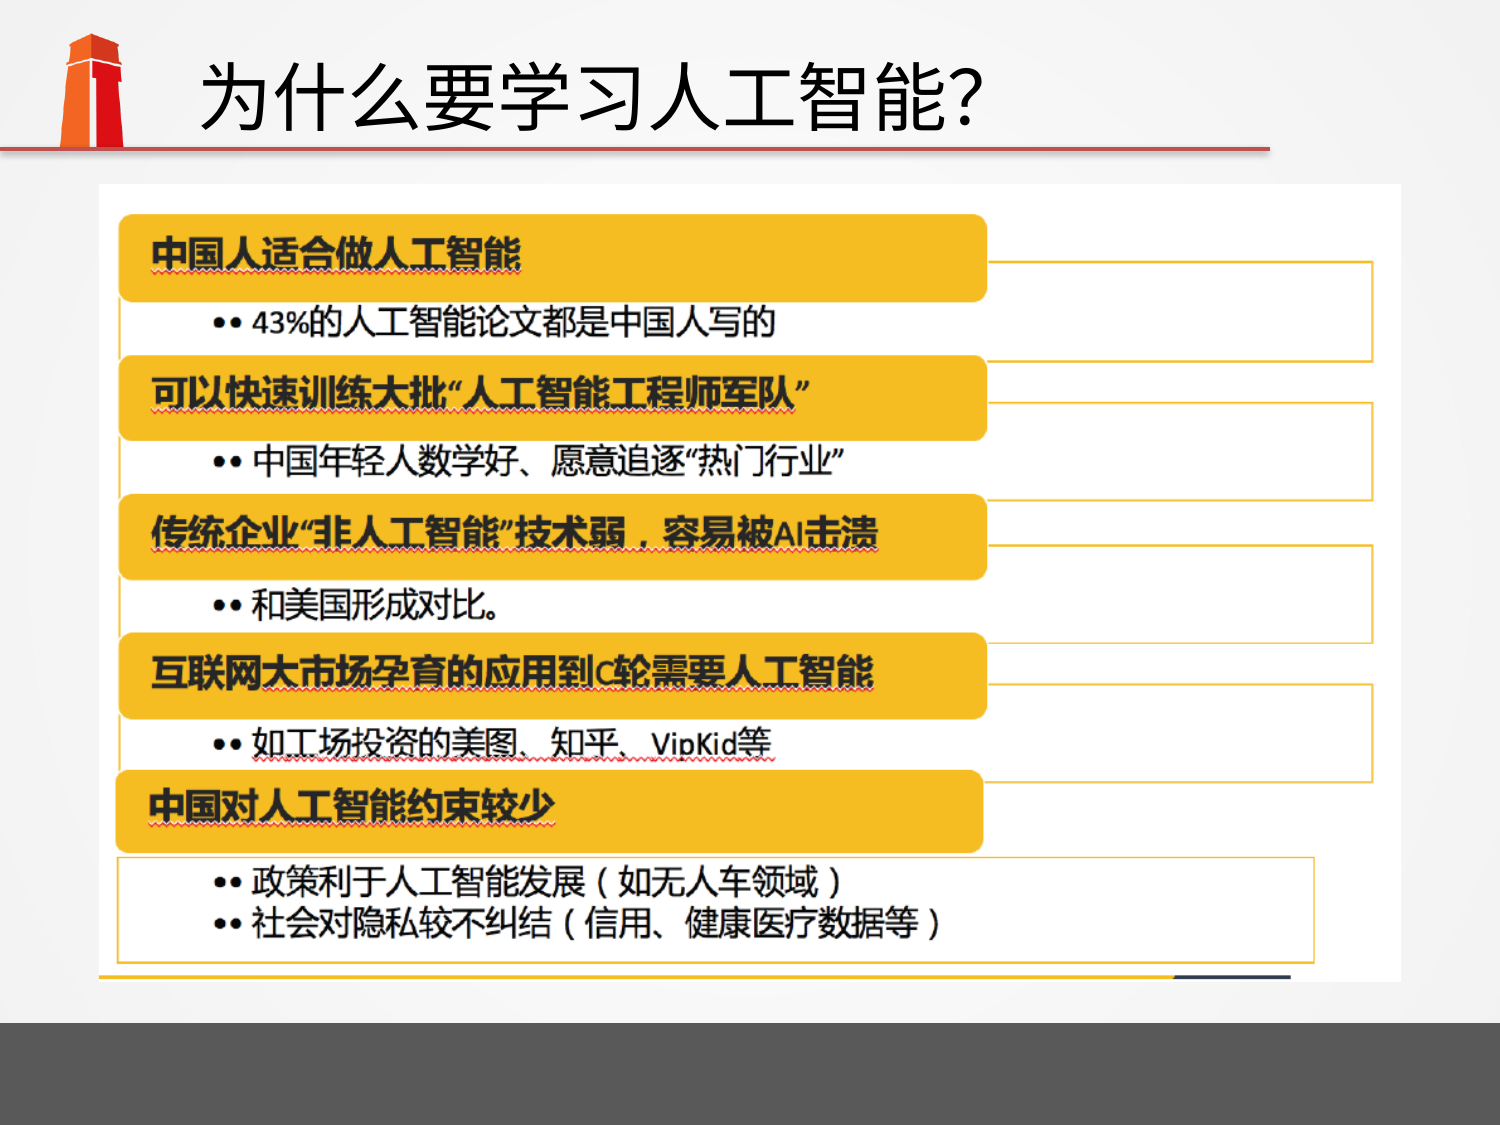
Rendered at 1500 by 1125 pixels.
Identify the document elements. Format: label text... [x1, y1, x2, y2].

title 为什么要学习人工智能？ [183, 42, 1270, 149]
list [98, 184, 1402, 982]
picture [16, 11, 166, 147]
